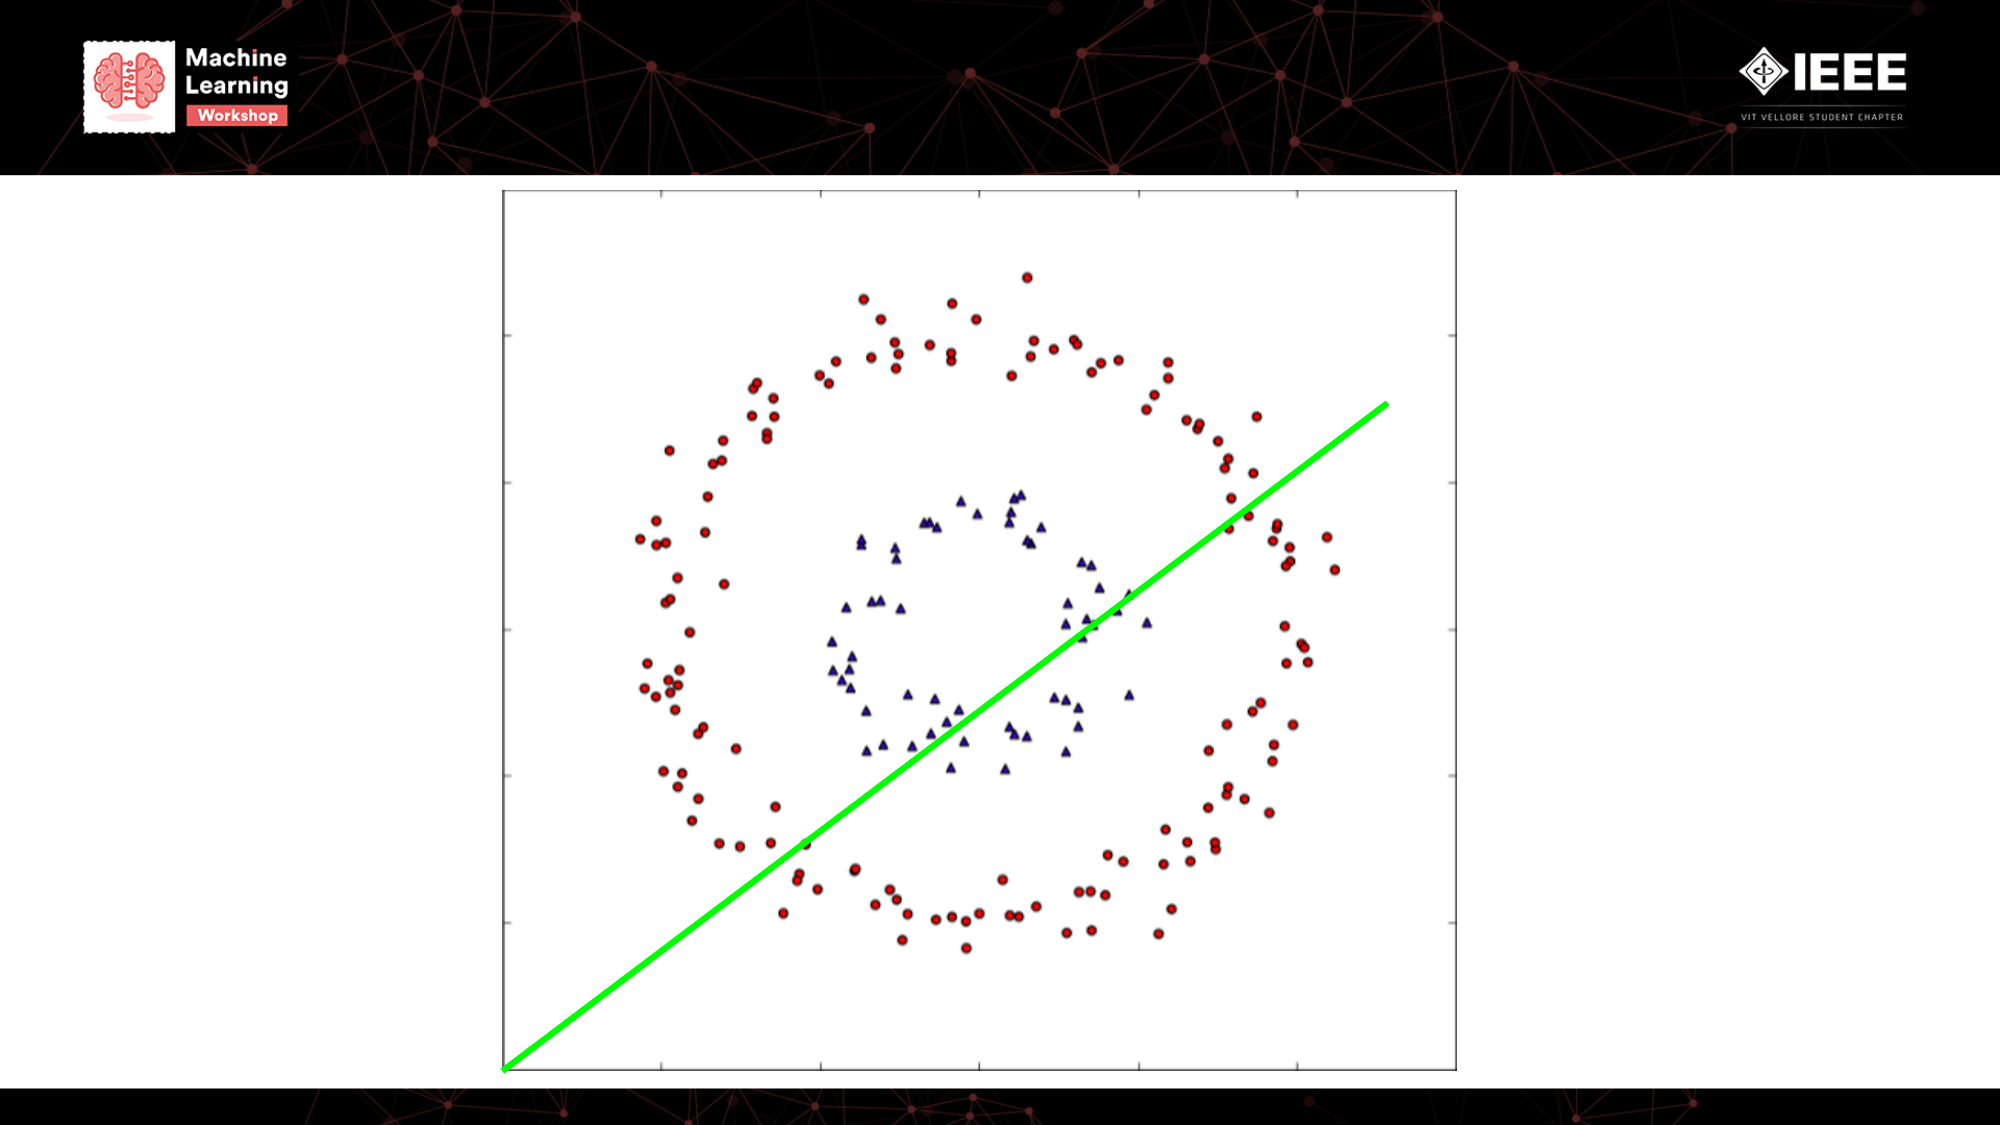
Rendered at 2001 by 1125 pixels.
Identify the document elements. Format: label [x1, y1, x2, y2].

text_box [502, 402, 1388, 1072]
picture [0, 0, 2000, 1125]
